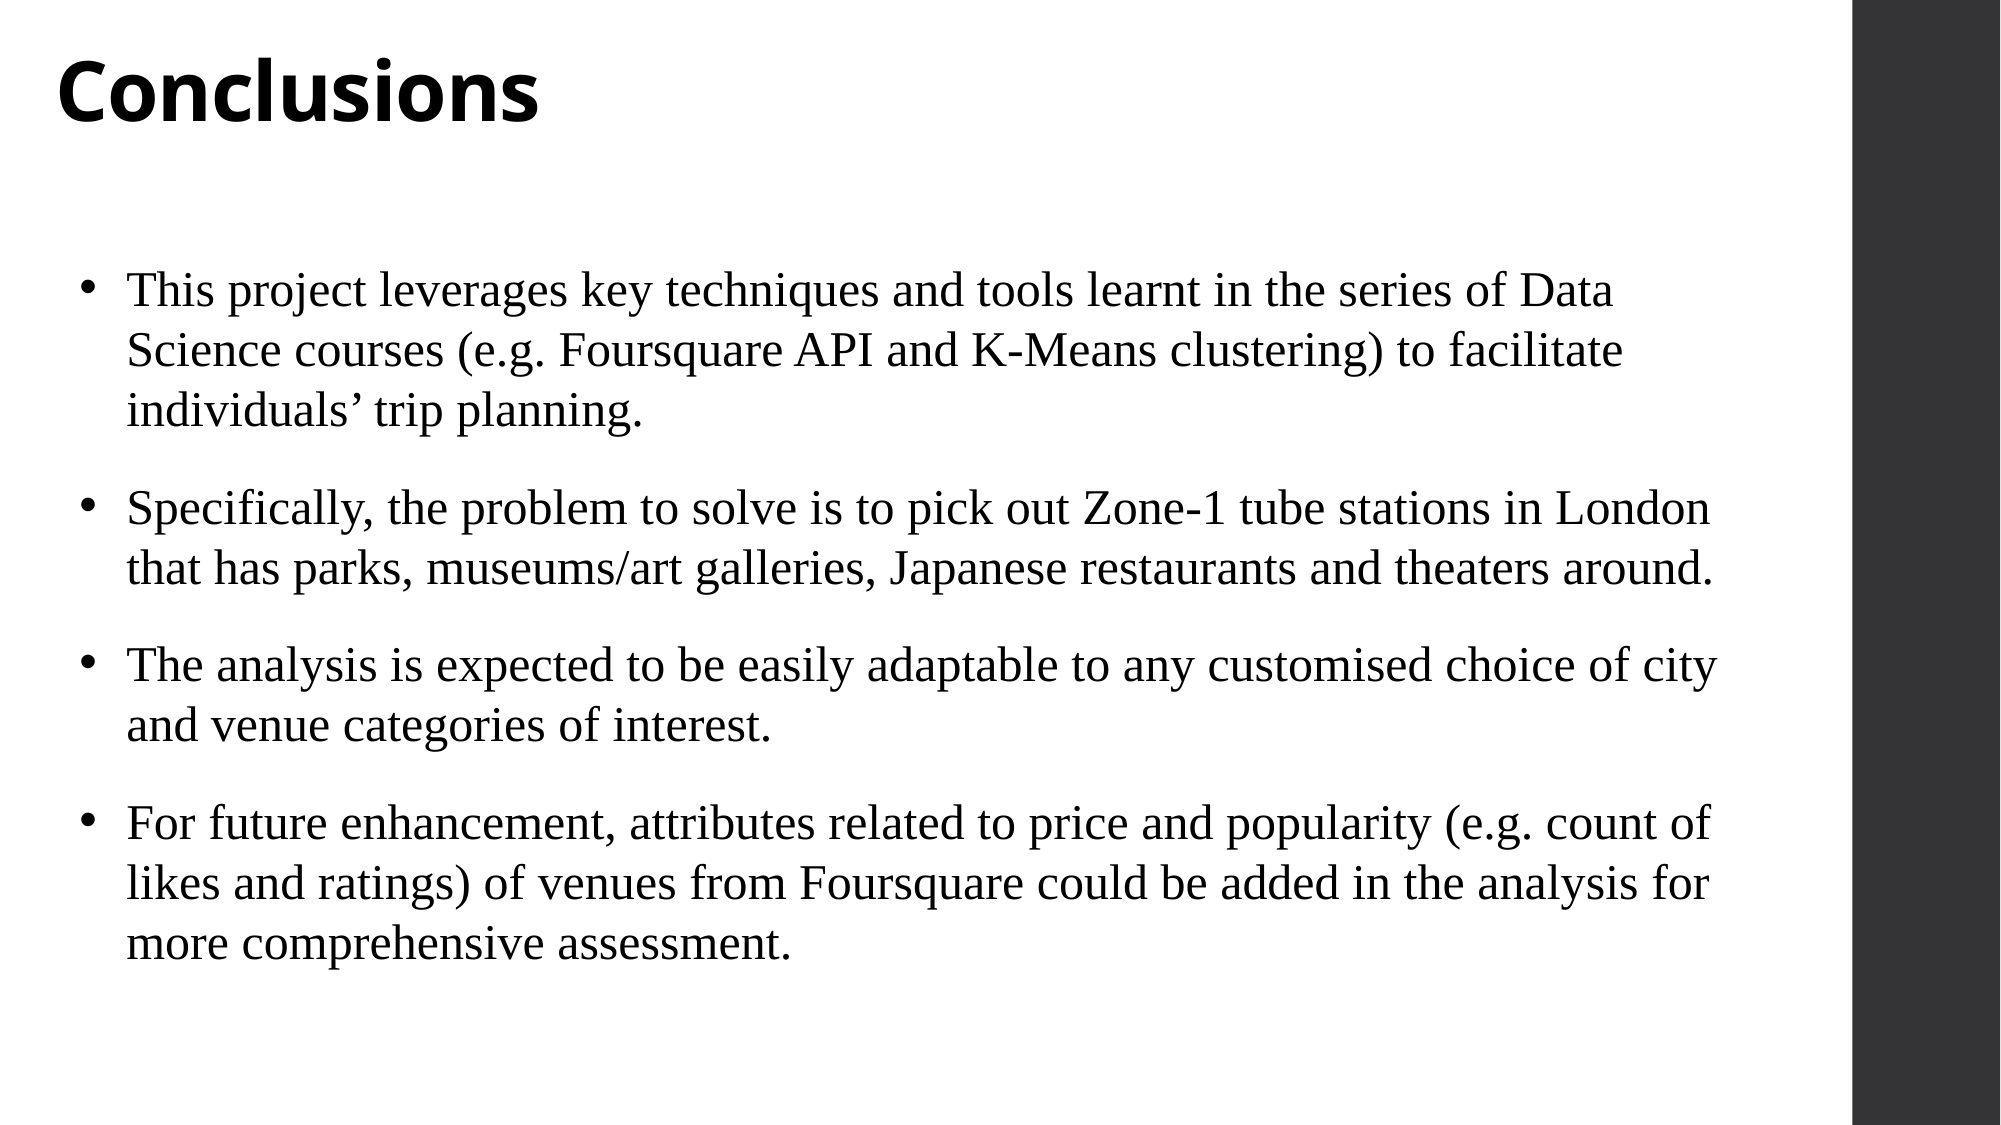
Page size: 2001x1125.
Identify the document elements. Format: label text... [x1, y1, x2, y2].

text_box This project leverages key techniques and tools learnt in the series of Data Science courses (e.g. Foursquare API and K-Means clustering) to facilitate individuals’ trip planning. Specifically, the problem to solve is to pick out Zone-1 tube stations in London that has parks, museums/art galleries, Japanese restaurants and theaters around. The analysis is expected to be easily adaptable to any customised choice of city and venue categories of interest. For future enhancement, attributes related to price and popularity (e.g. count of likes and ratings) of venues from Foursquare could be added in the analysis for more comprehensive assessment. [64, 249, 1784, 977]
title Conclusions [40, 37, 1679, 148]
